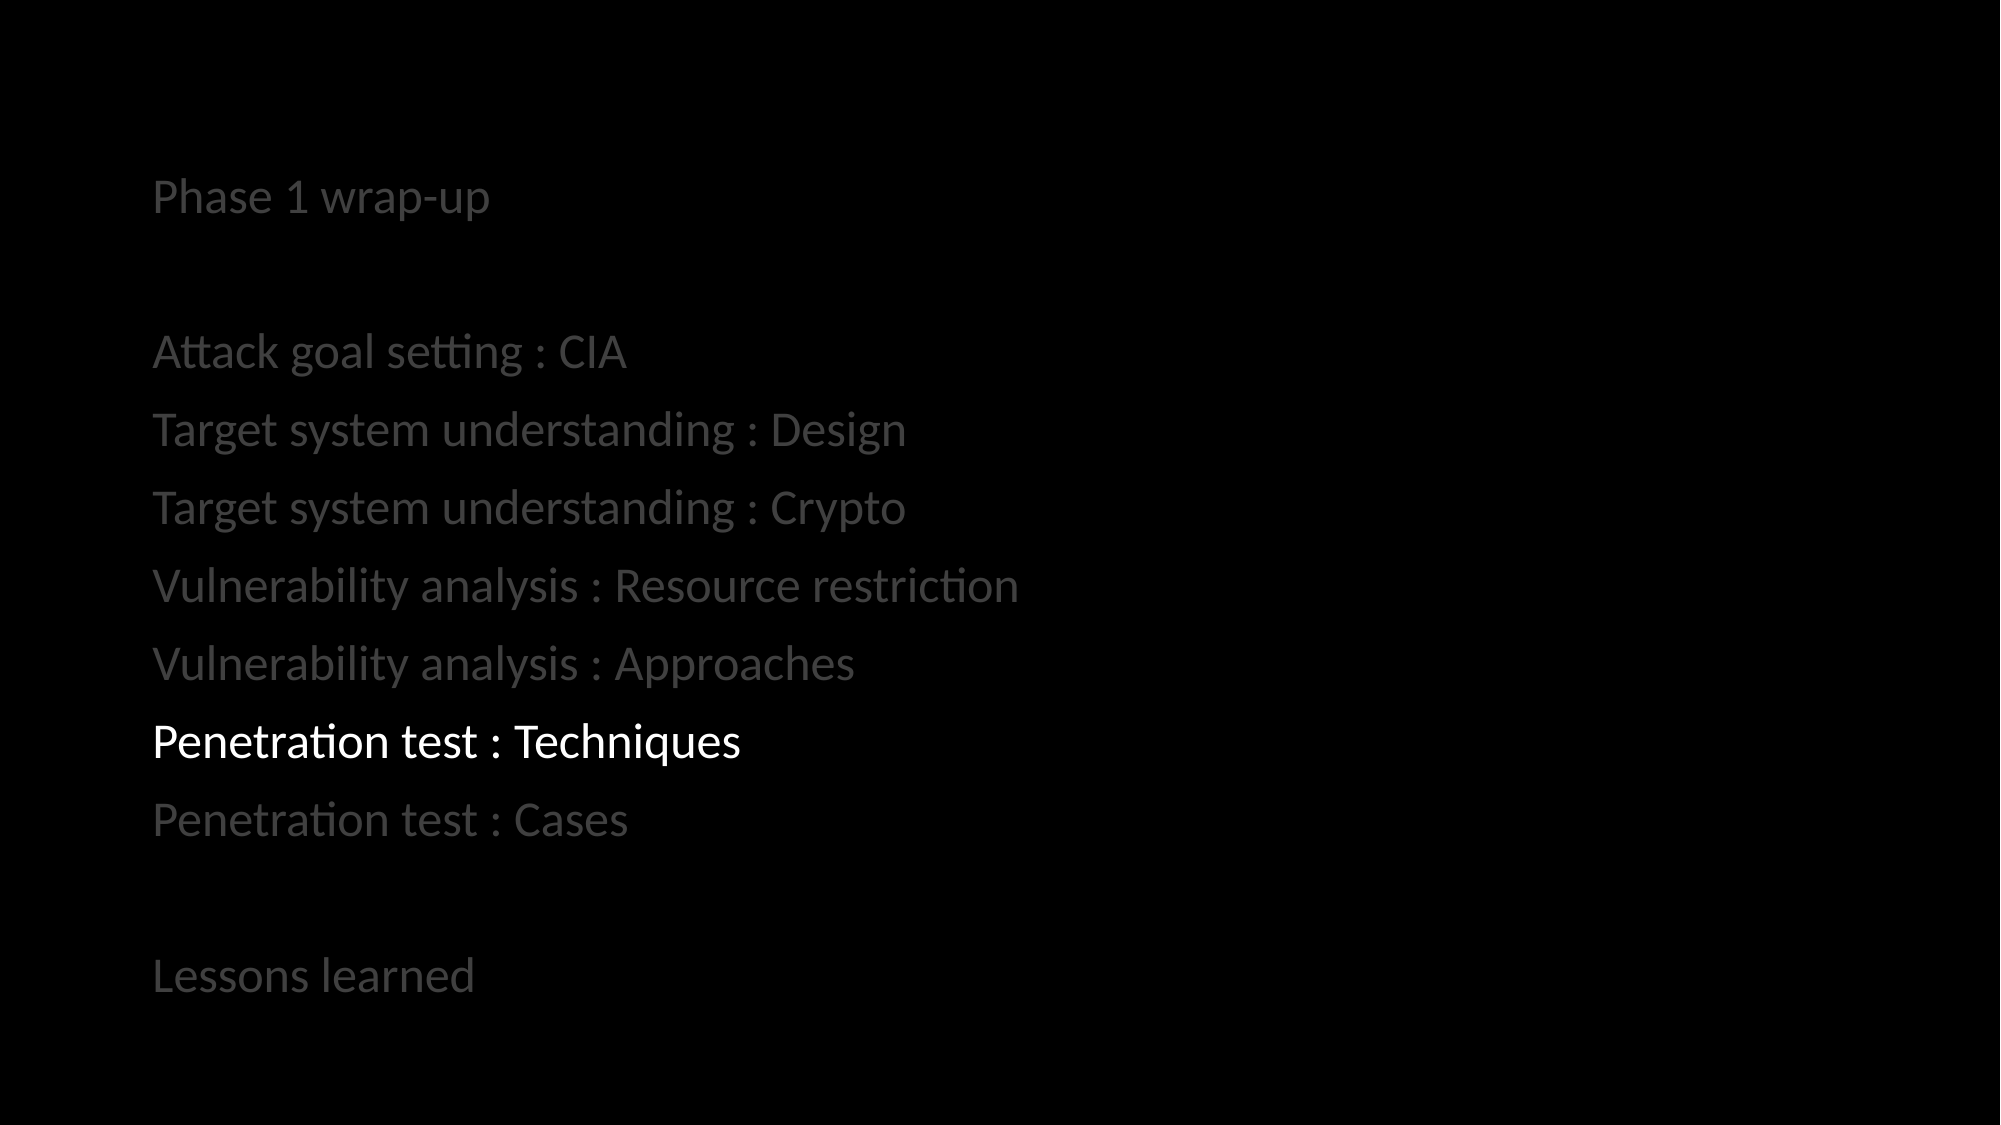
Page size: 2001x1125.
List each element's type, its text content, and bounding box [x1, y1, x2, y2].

list Phase 1 wrap-up Attack goal setting : CIA Target system understanding : Design Target system understanding : Crypto Vulnerability analysis : Resource restriction Vulnerability analysis : Approaches Penetration test : Techniques Penetration test : Cases Lessons learned [137, 155, 1863, 1014]
